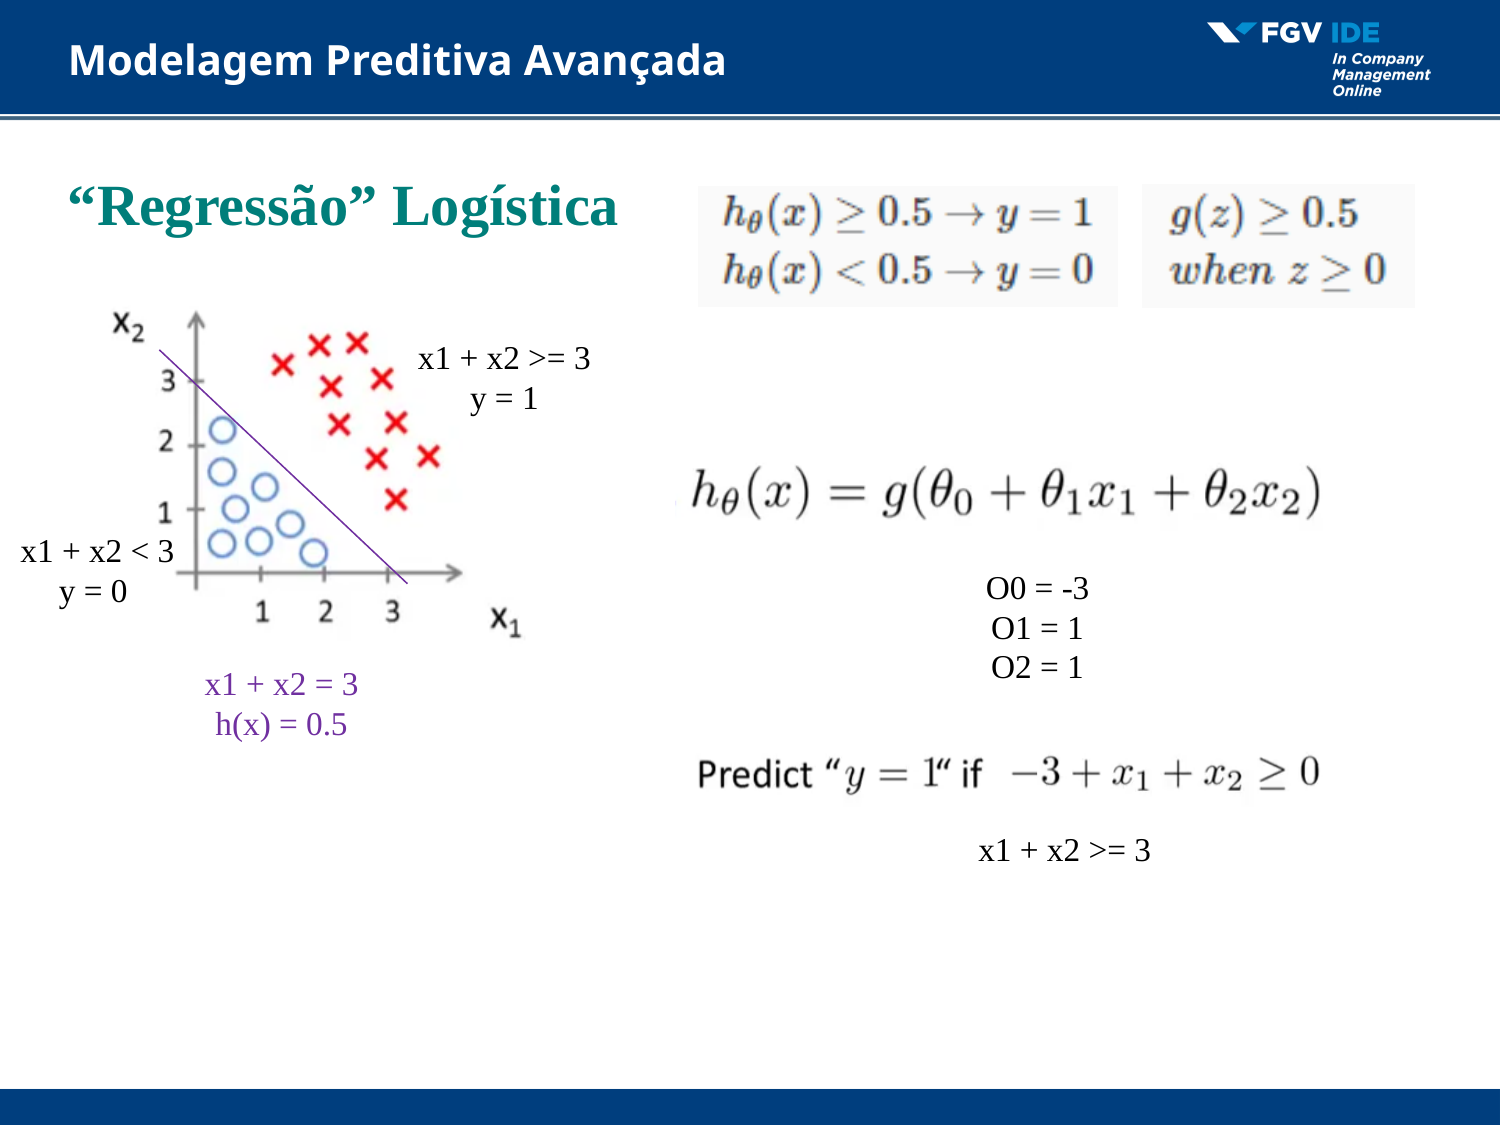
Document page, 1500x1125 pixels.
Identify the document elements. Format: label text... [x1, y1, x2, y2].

picture [0, 0, 1500, 1125]
text_box O0 = -3 O1 = 1 O2 = 1 [844, 558, 1231, 733]
text_box x1 + x2 = 3 h(x) = 0.5 [88, 682, 475, 790]
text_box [159, 349, 408, 584]
text_box x1 + x2 >= 3 y = 1 [549, 328, 698, 464]
title Modelagem Preditiva Avançada [53, 26, 1176, 95]
text_box “Regressão” Logística [53, 159, 1203, 315]
text_box x1 + x2 >= 3 [871, 820, 1258, 916]
text_box x1 + x2 < 3 y = 0 [0, 521, 71, 656]
